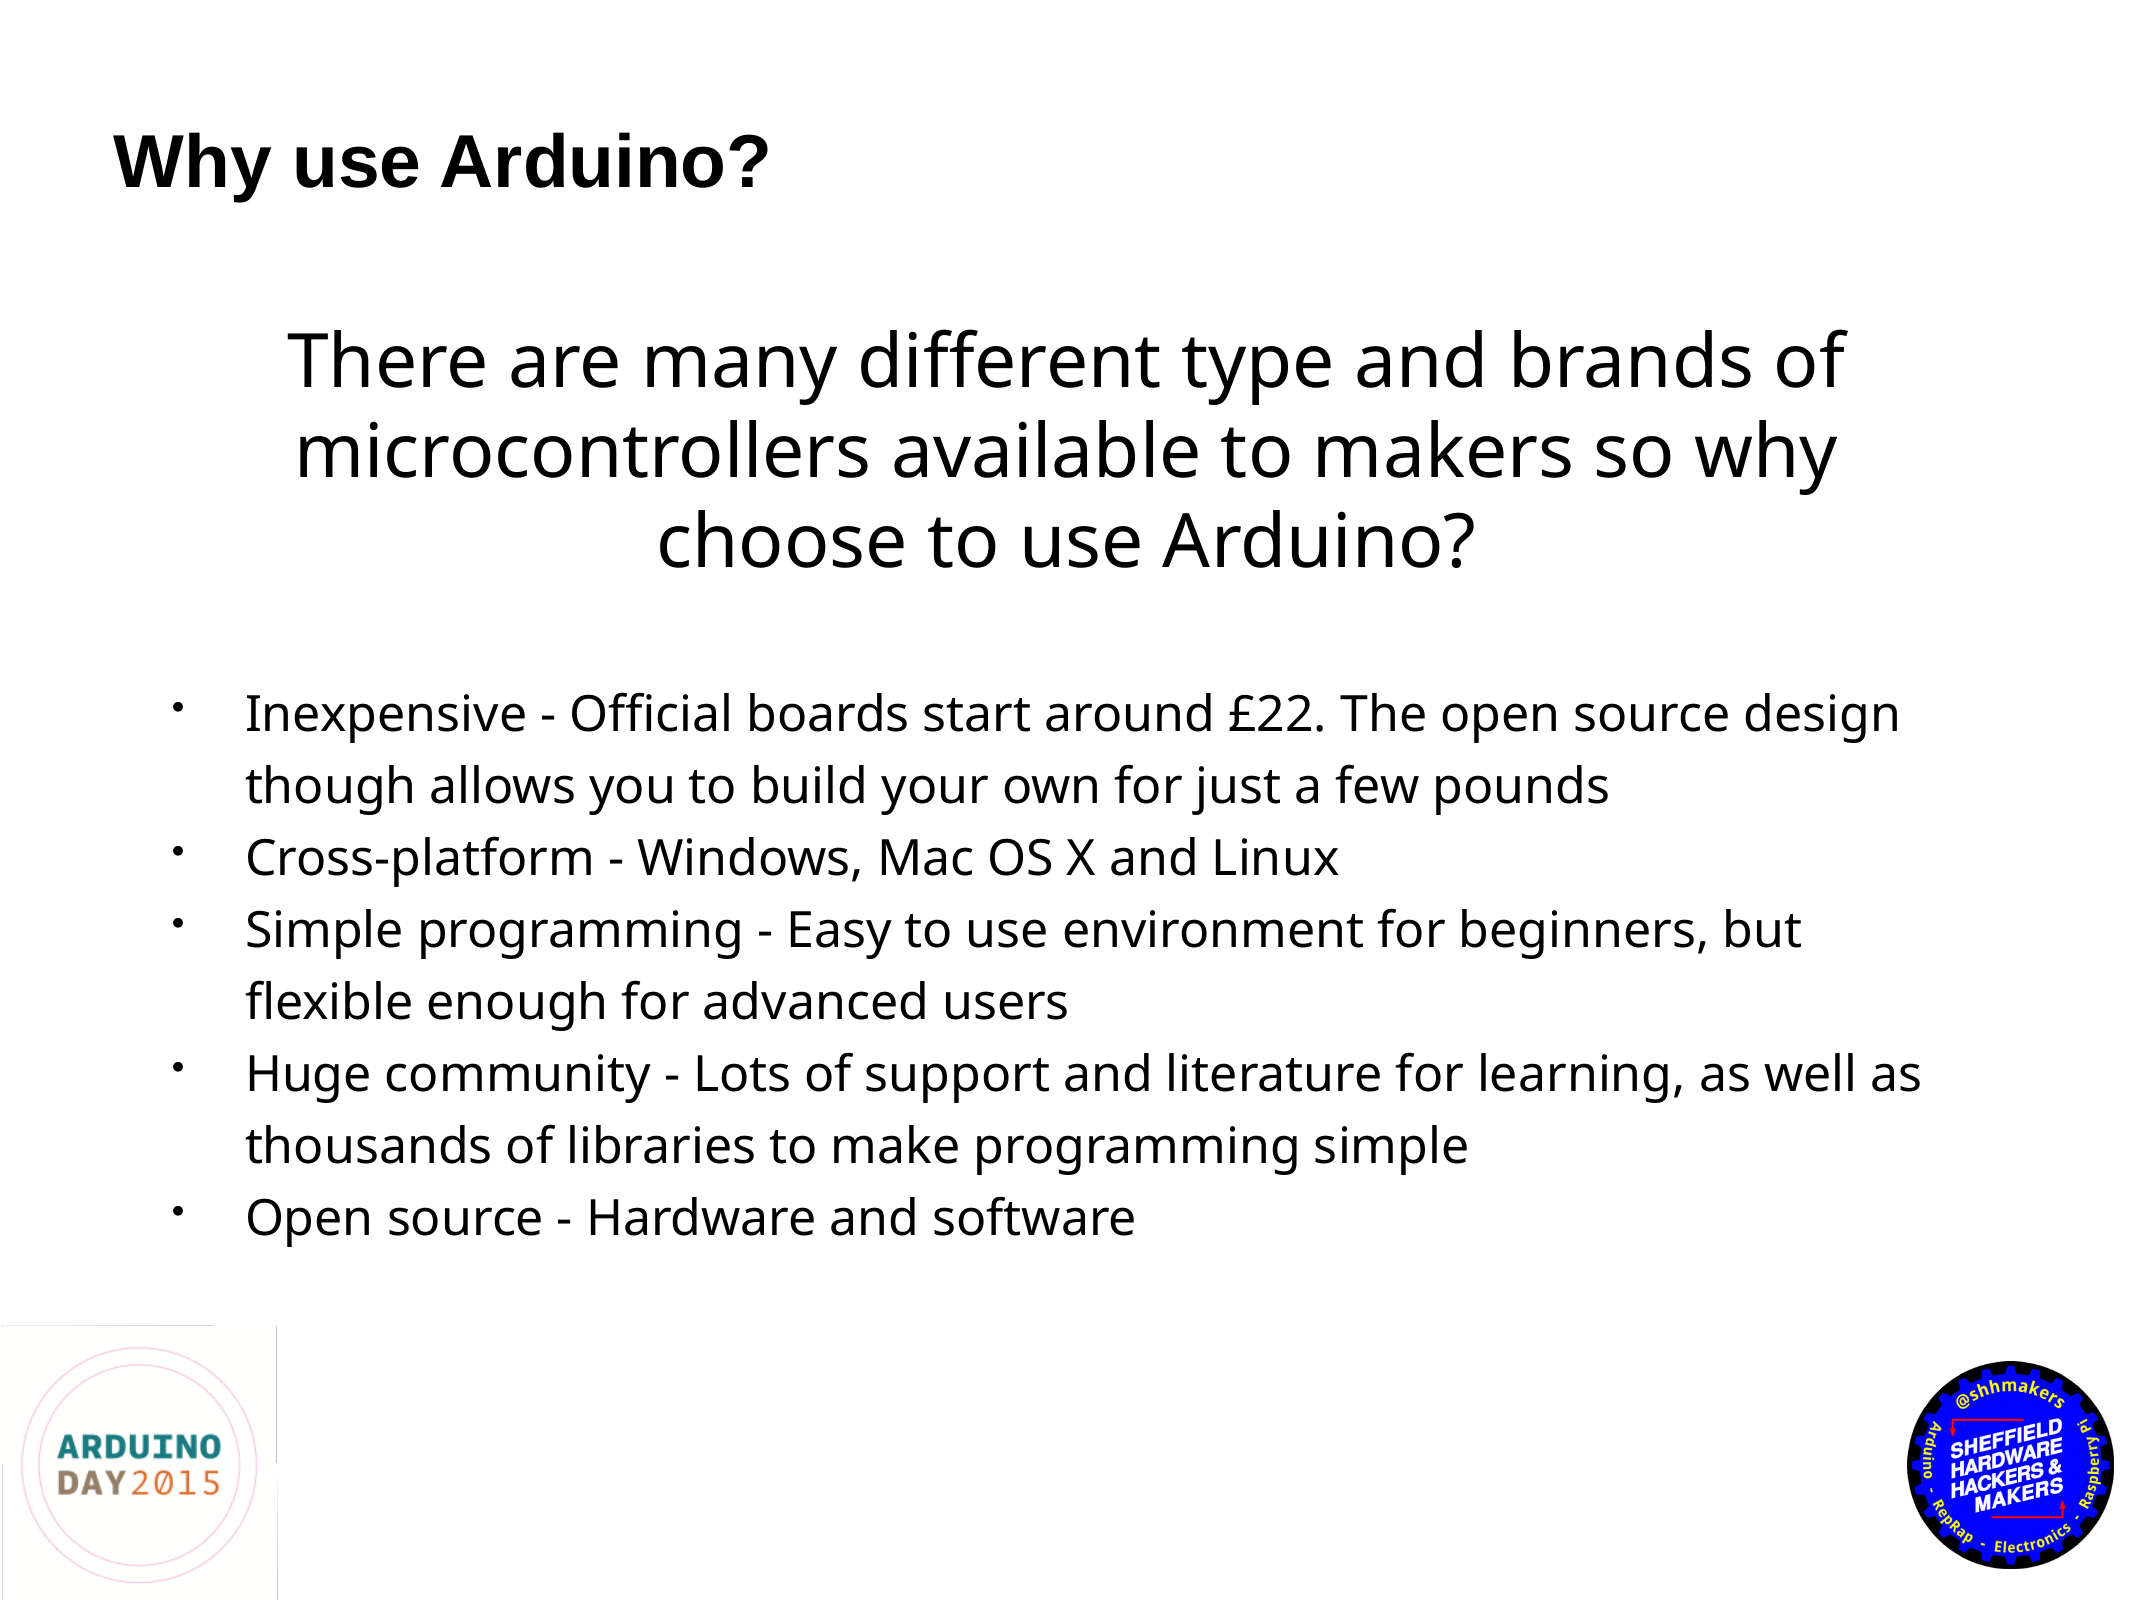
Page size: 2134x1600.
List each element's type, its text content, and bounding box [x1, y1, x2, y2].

text_box Inexpensive - Official boards start around £22. The open source design though allows you to build your own for just a few pounds Cross-platform - Windows, Mac OS X and Linux Simple programming - Easy to use environment for beginners, but flexible enough for advanced users Huge community - Lots of support and literature for learning, as well as thousands of libraries to make programming simple Open source - Hardware and software [163, 661, 1970, 1254]
picture [1907, 1361, 2115, 1569]
picture [1, 1324, 279, 1600]
text_box There are many different type and brands of microcontrollers available to makers so why choose to use Arduino? [163, 304, 1970, 591]
text_box Why use Arduino? [105, 103, 782, 211]
